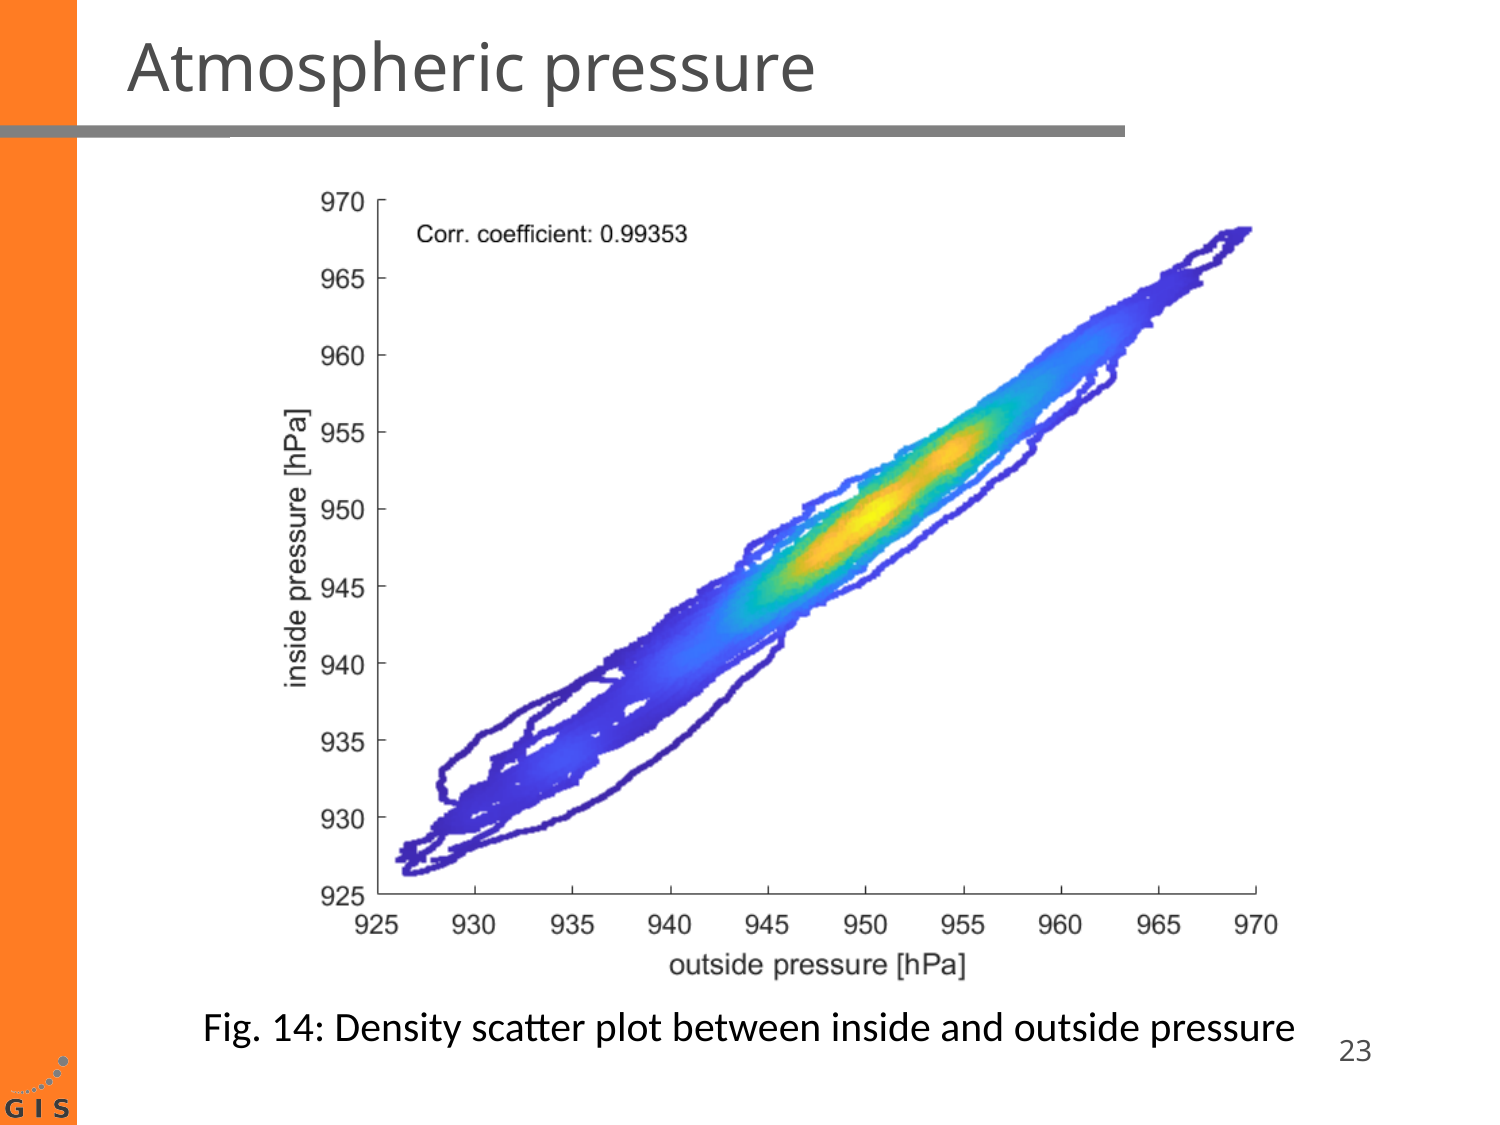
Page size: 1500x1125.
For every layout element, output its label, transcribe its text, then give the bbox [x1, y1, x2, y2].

slide_number 23 [1074, 1024, 1388, 1101]
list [229, 136, 1365, 988]
title Atmospheric pressure [112, 27, 1388, 103]
picture [5, 1056, 69, 1118]
text_box Fig. 14: Density scatter plot between inside and outside pressure [188, 992, 1312, 1057]
